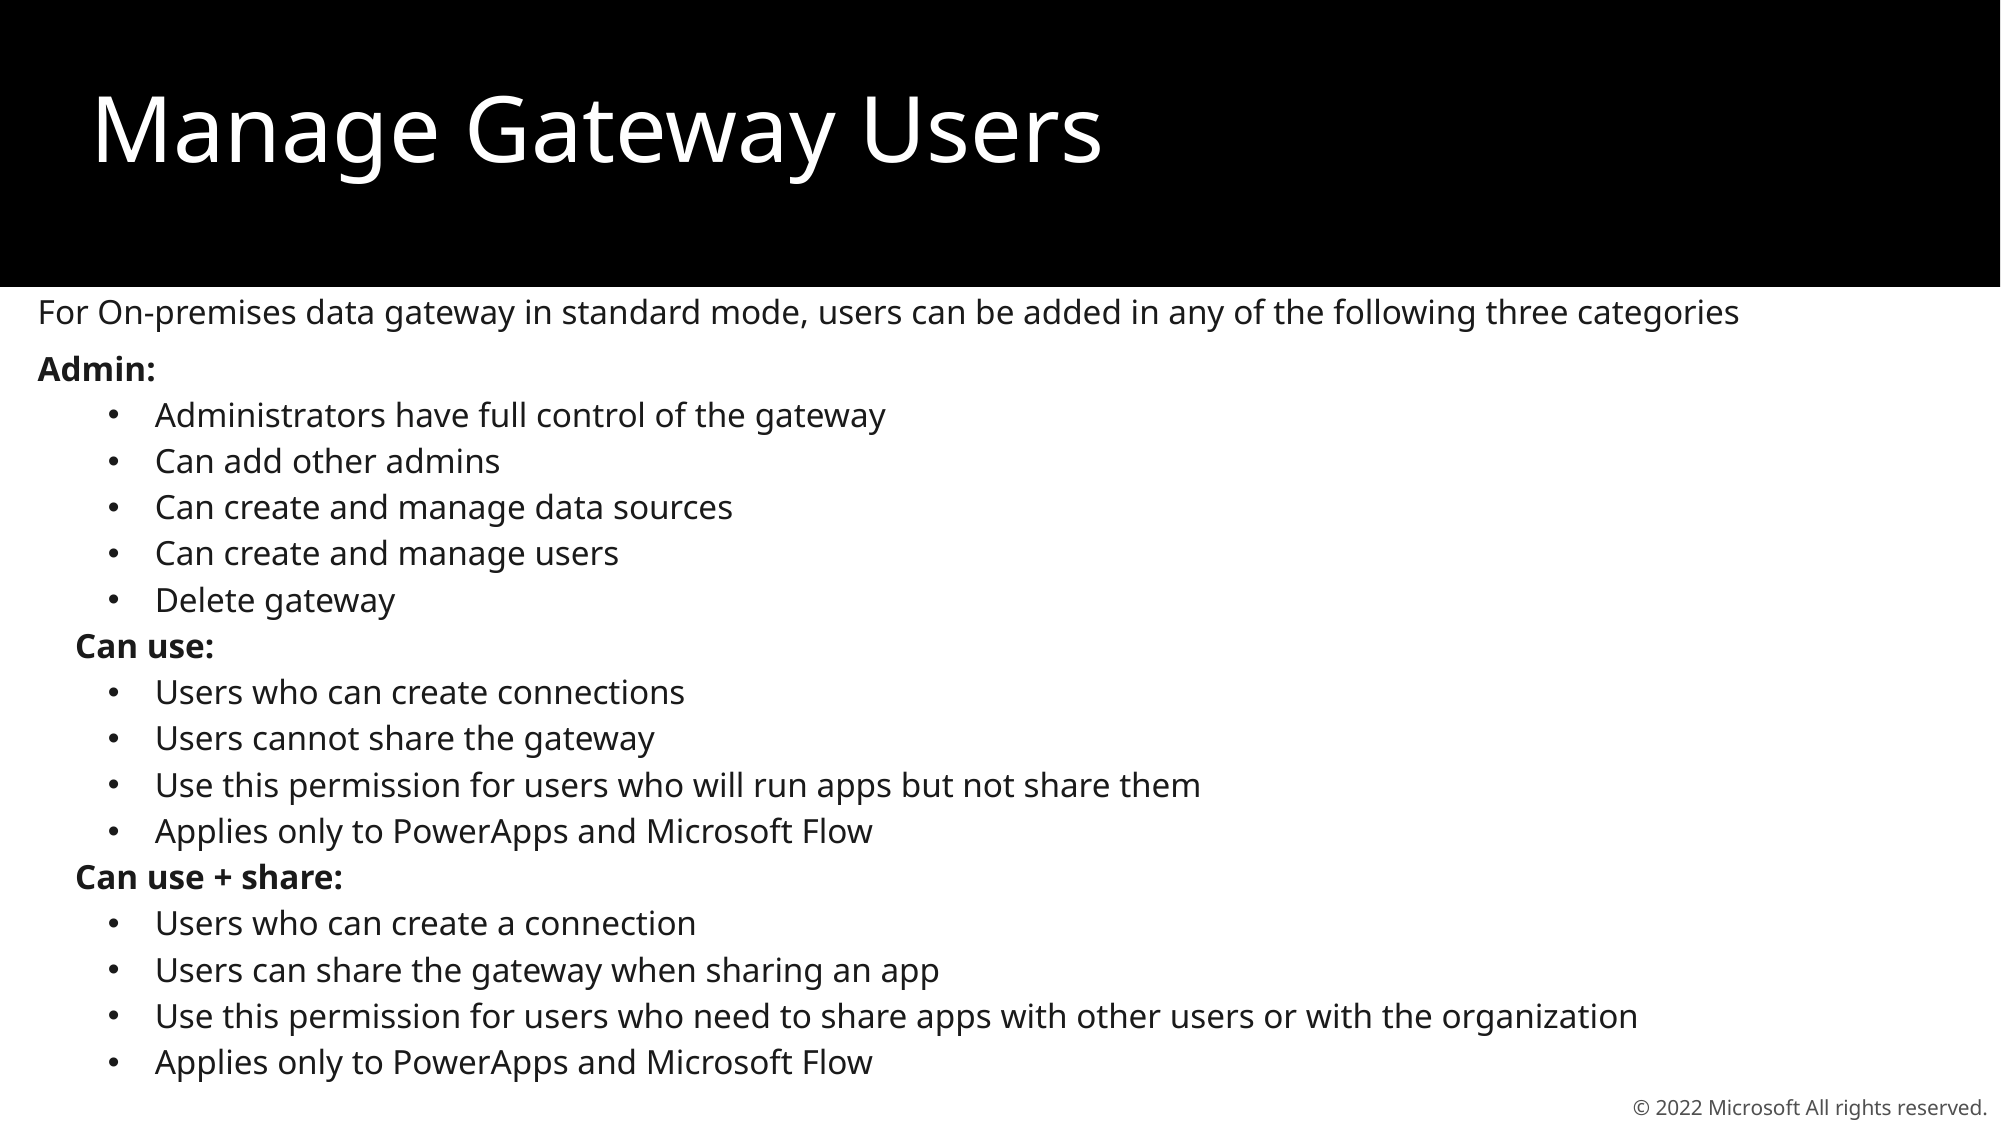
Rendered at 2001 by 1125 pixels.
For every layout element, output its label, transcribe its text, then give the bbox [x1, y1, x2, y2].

title Manage Gateway Users [75, 63, 1919, 178]
text_box For On-premises data gateway in standard mode, users can be added in any of the following three categories Admin: Administrators have full control of the gateway Can add other admins Can create and manage data sources Can create and manage users Delete gateway Can use: Users who can create connections Users cannot share the gateway Use this permission for users who will run apps but not share them Applies only to PowerApps and Microsoft Flow Can use + share: Users who can create a connection Users can share the gateway when sharing an app Use this permission for users who need to share apps with other users or with the organization Applies only to PowerApps and Microsoft Flow [22, 288, 1831, 1125]
text_box © 2022 Microsoft All rights reserved. [1587, 1088, 2000, 1125]
